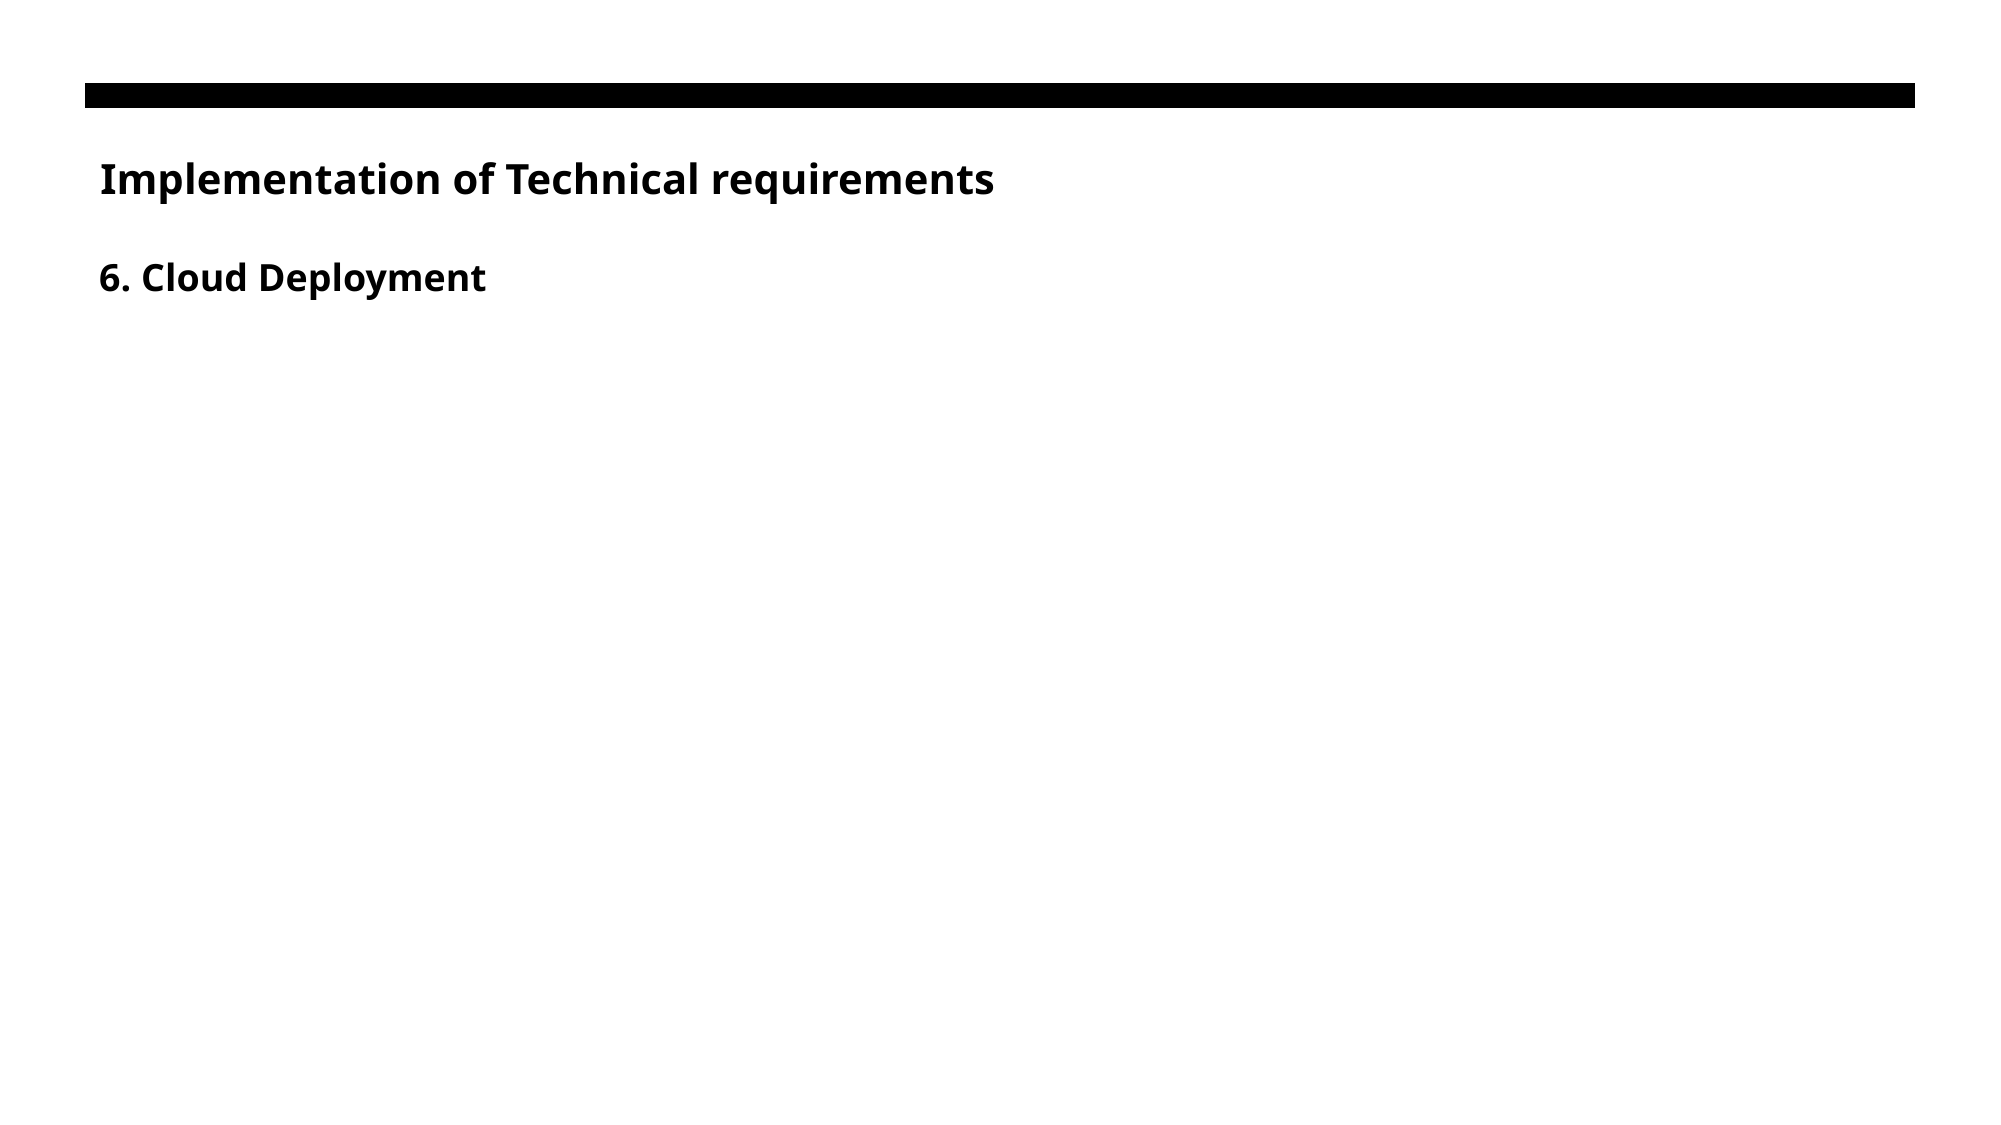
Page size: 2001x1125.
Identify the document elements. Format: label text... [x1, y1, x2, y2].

text_box 6. Cloud Deployment [84, 223, 1482, 307]
title Implementation of Technical requirements [85, 145, 1916, 224]
